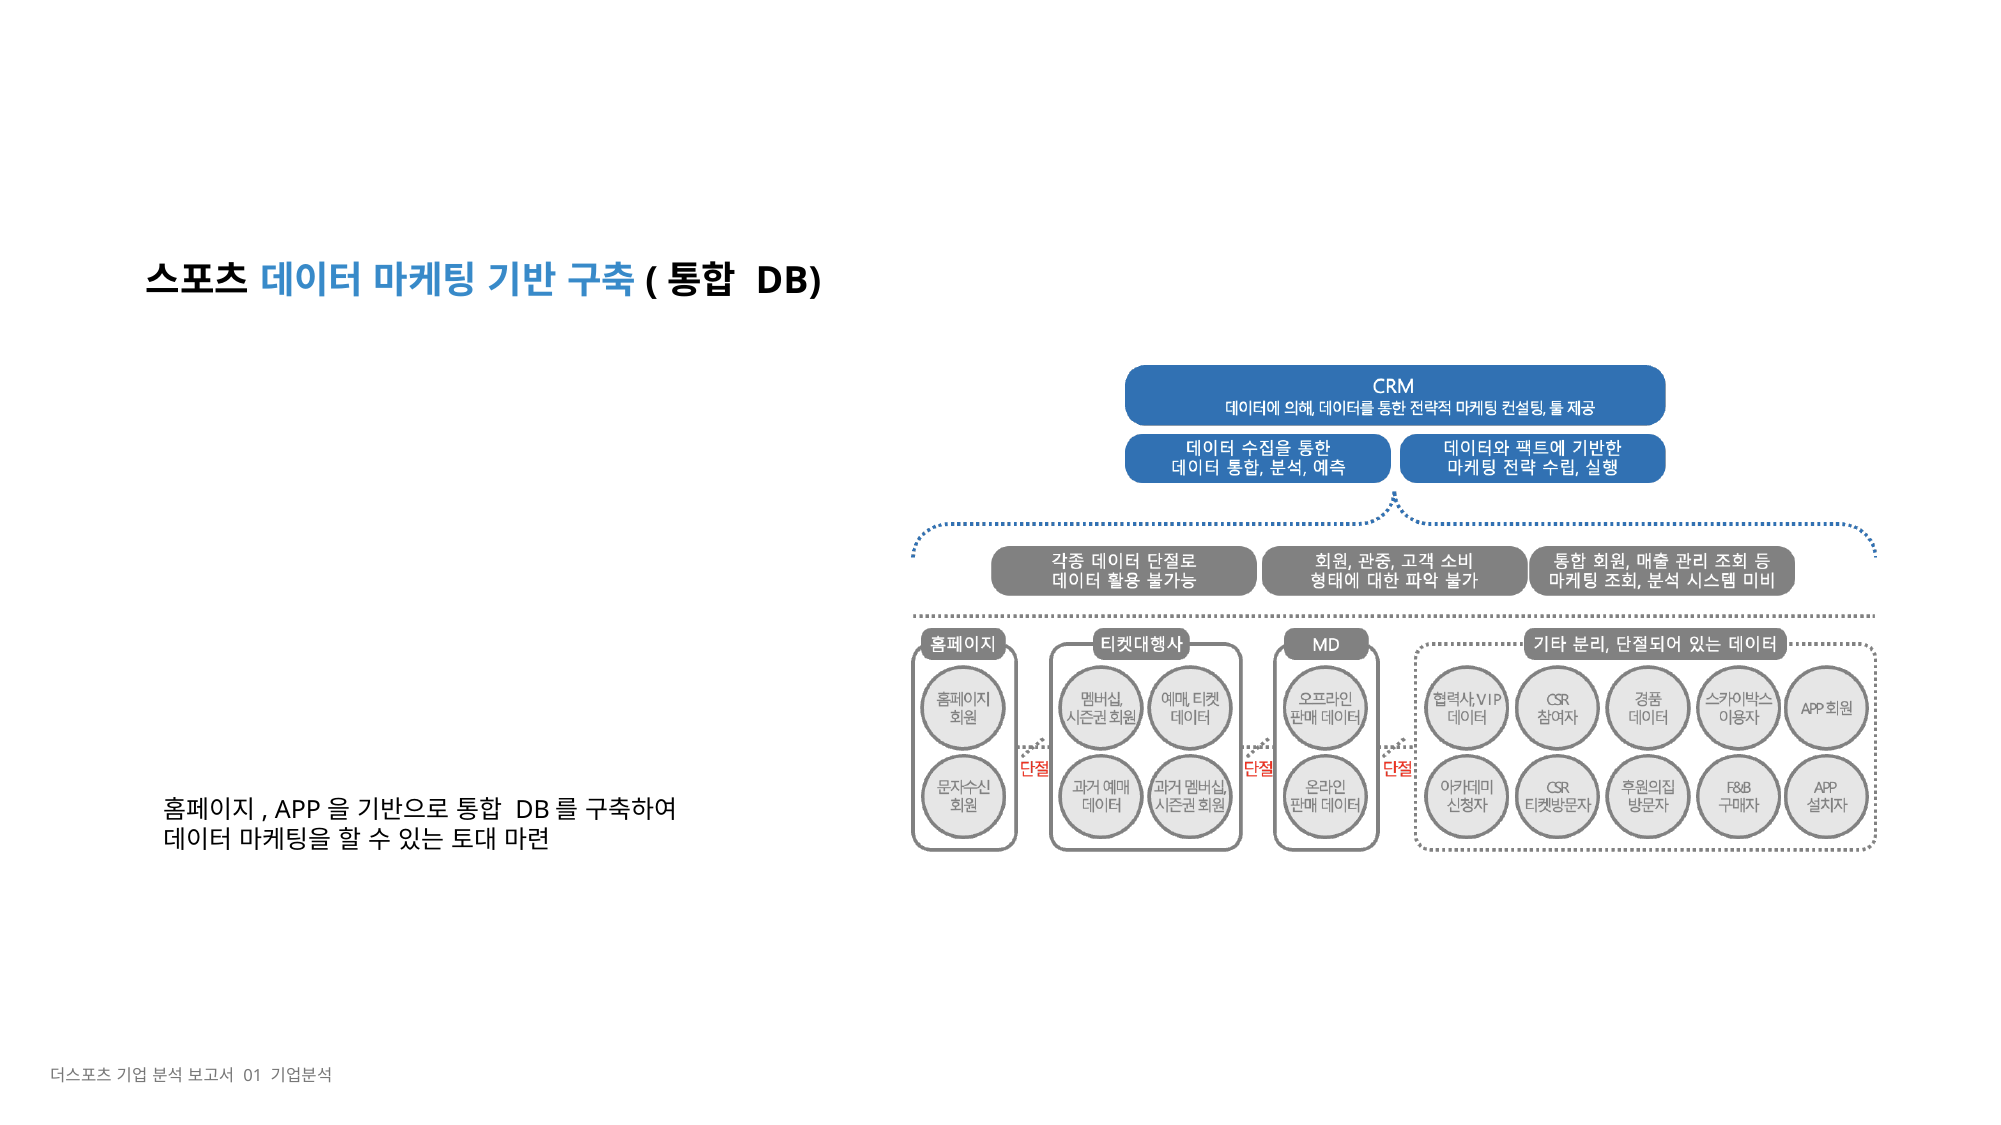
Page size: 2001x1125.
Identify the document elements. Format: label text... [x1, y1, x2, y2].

text_box 더스포츠 기업 분석 보고서 01 기업분석 [35, 1057, 1071, 1093]
picture [911, 365, 1877, 852]
text_box 스포츠 데이터 마케팅 기반 구축(통합 DB) [131, 248, 1159, 309]
text_box 홈페이지, APP을 기반으로 통합 DB를 구축하여 데이터 마케팅을 할 수 있는 토대 마련 [148, 785, 739, 861]
